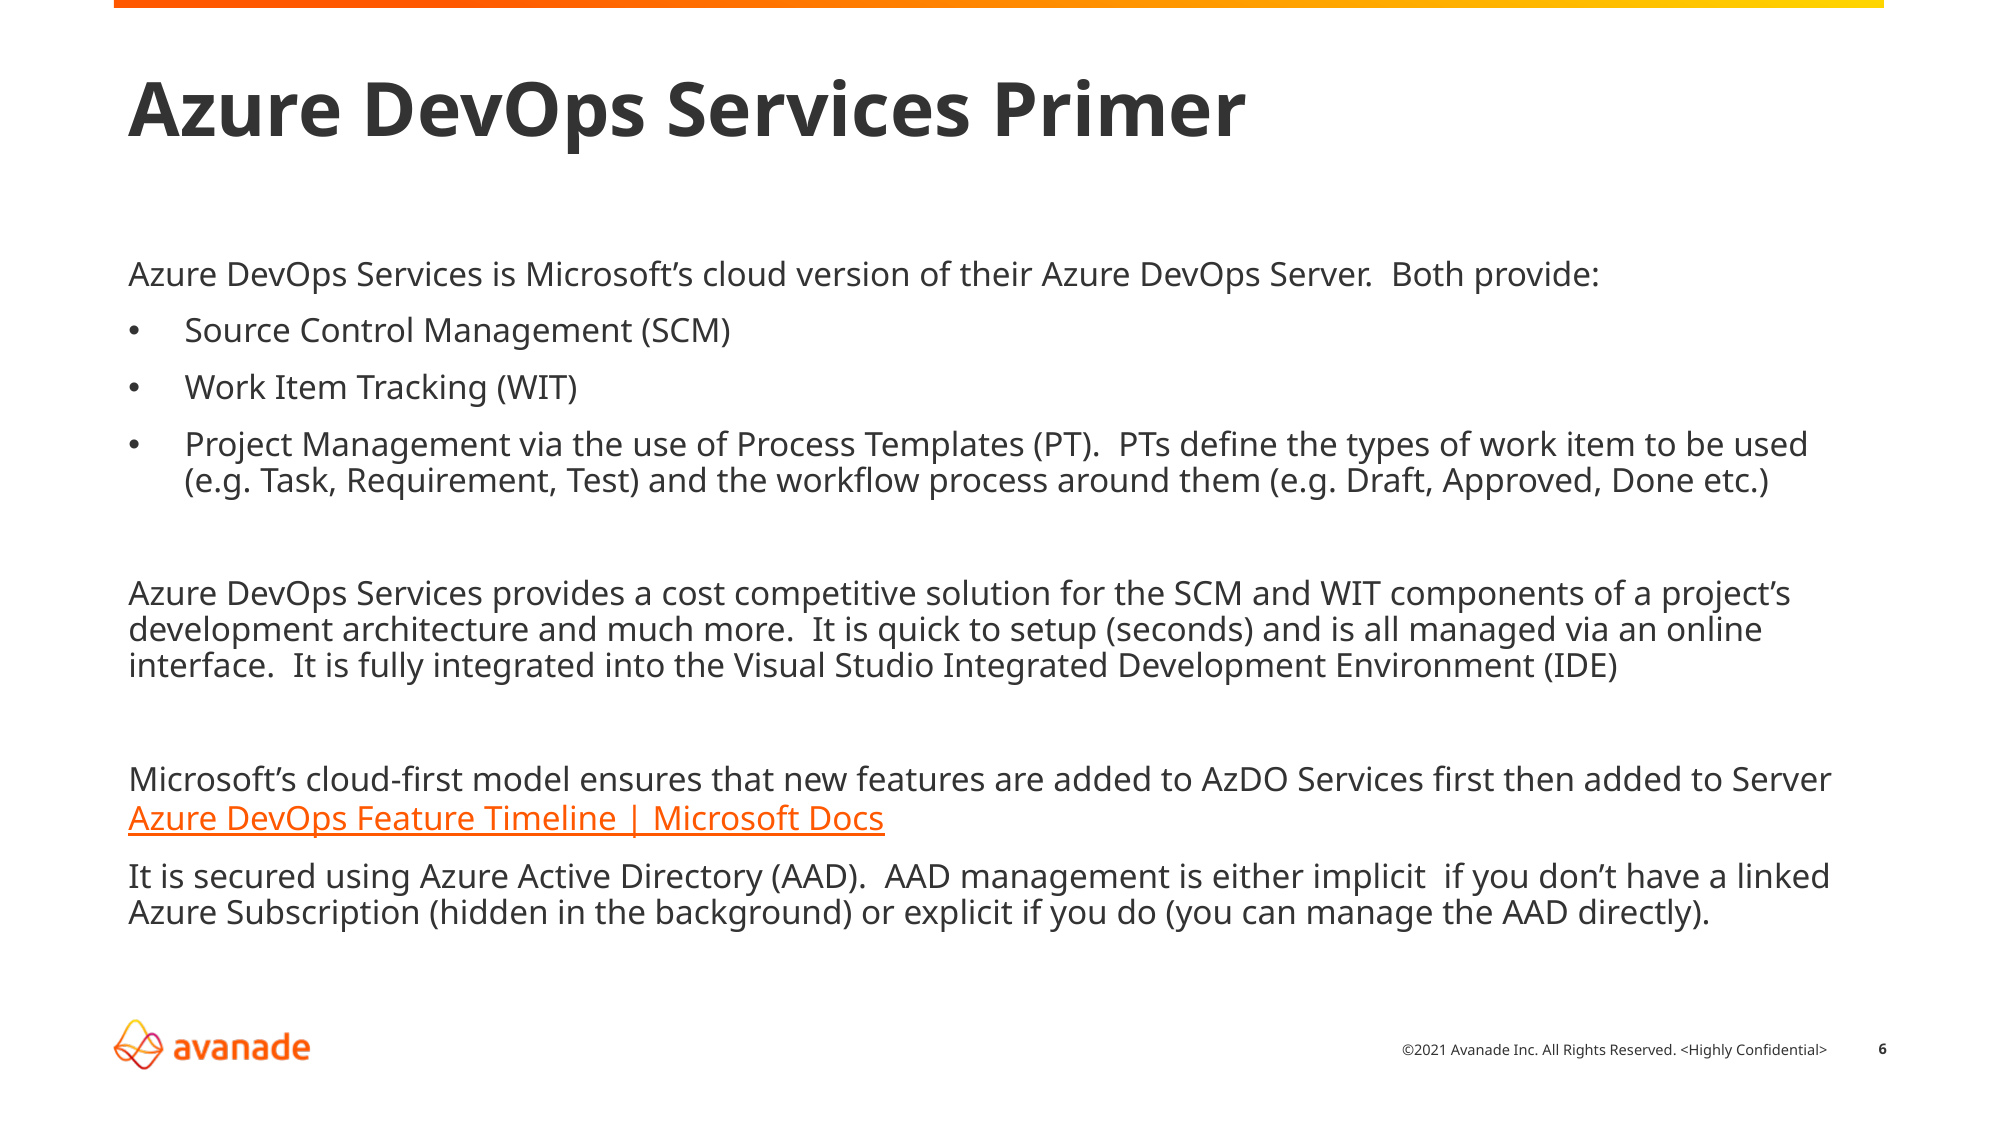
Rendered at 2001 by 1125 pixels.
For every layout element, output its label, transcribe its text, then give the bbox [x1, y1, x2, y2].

picture [93, 999, 339, 1090]
title Azure DevOps Services Primer [113, 64, 1883, 228]
list Azure DevOps Services is Microsoft’s cloud version of their Azure DevOps Server. Both provide:​ Source Control Management (SCM)​ Work Item Tracking (WIT)​ Project Management via the use of Process Templates (PT). PTs define the types of work item to be used (e.g. Task, Requirement, Test) and the workflow process around them (e.g. Draft, Approved, Done etc.)​ Azure DevOps Services provides a cost competitive solution for the SCM and WIT components of a project’s development architecture and much more. It is quick to setup (seconds) and is all managed via an online interface. It is fully integrated into the Visual Studio Integrated Development Environment (IDE) Microsoft’s cloud-first model ensures that new features are added to AzDO Services first then added to Server Azure DevOps Feature Timeline | Microsoft Docs It is secured using Azure Active Directory (AAD). AAD management is either implicit if you don’t have a linked Azure Subscription (hidden in the background) or explicit if you do (you can manage the AAD directly).​ [113, 249, 1883, 964]
